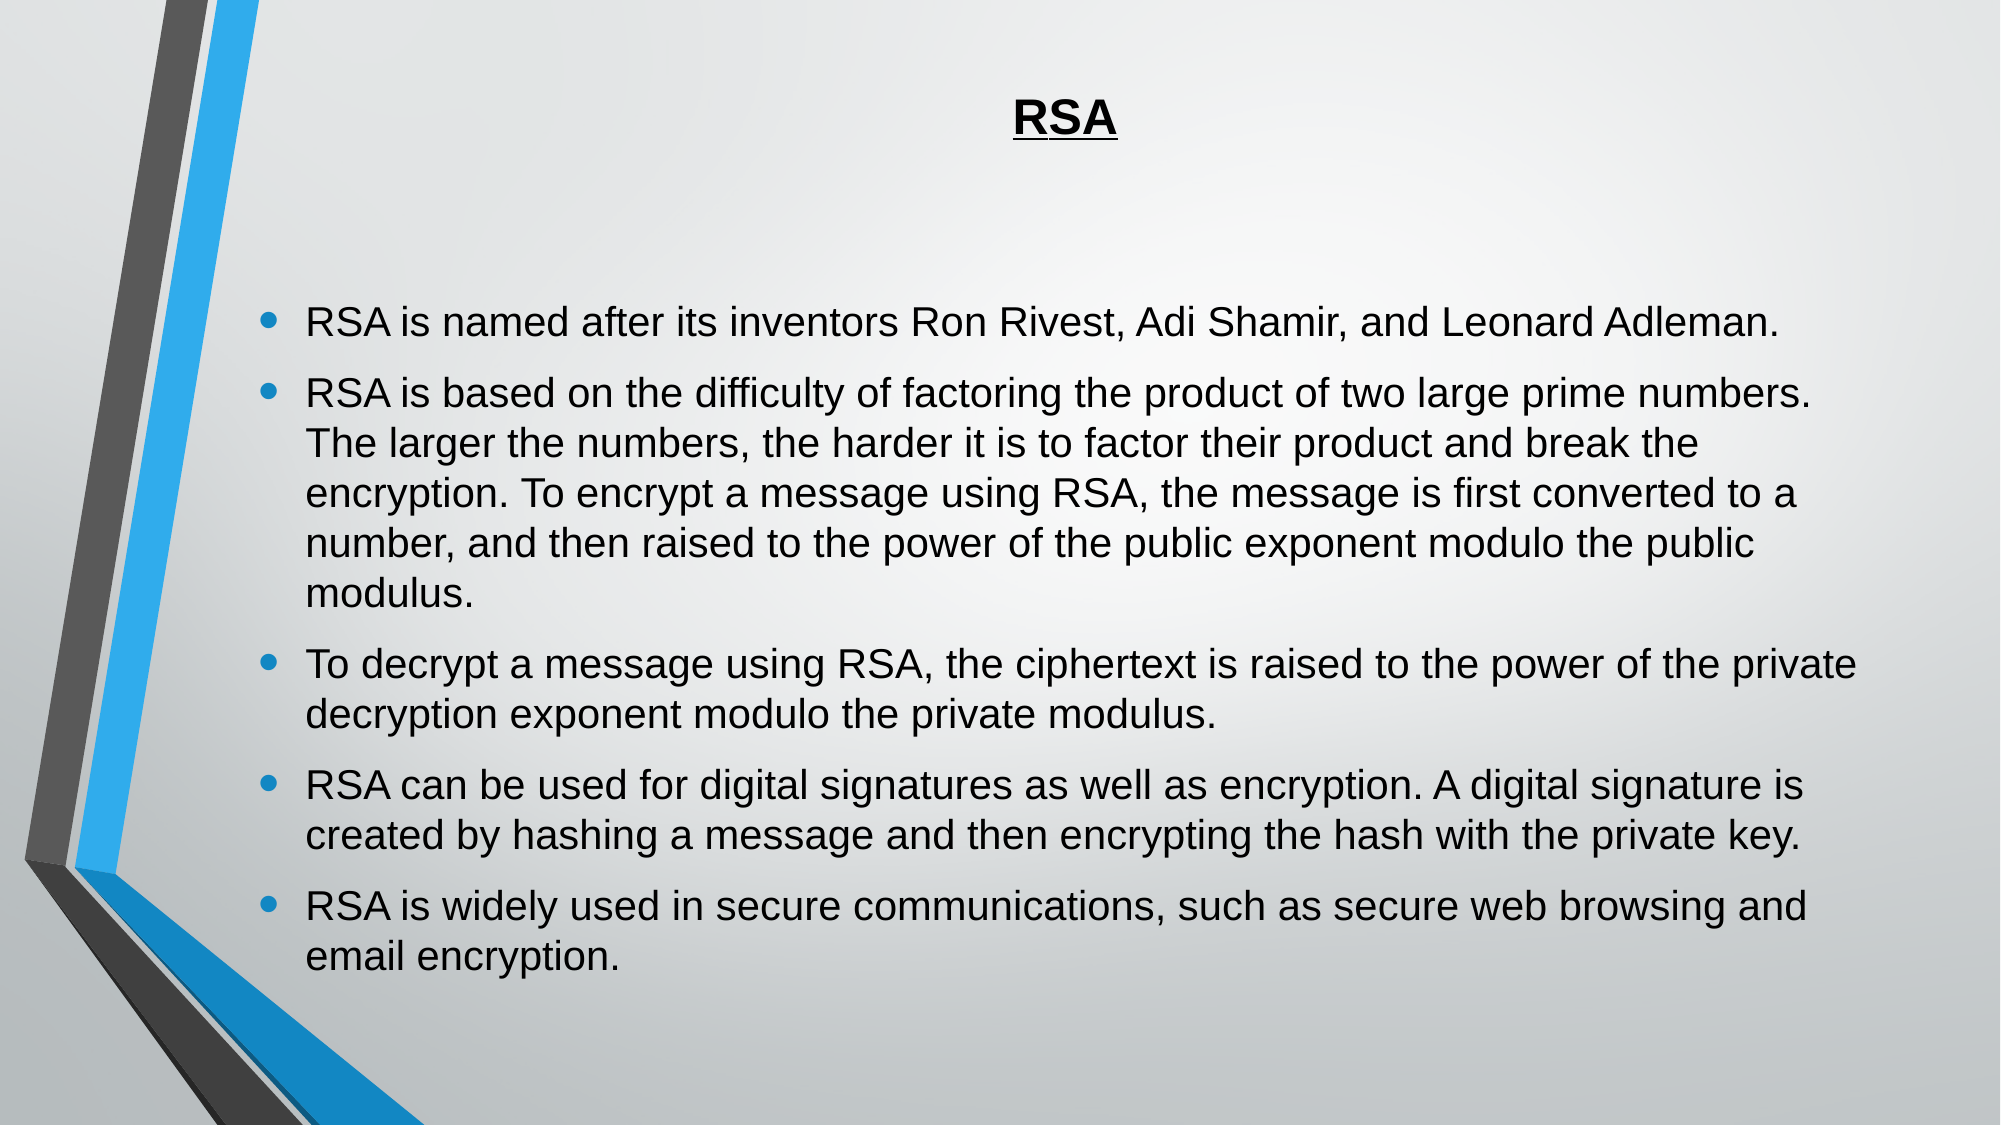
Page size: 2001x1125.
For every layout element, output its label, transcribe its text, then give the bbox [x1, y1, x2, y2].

list RSA is named after its inventors Ron Rivest, Adi Shamir, and Leonard Adleman. RSA is based on the difficulty of factoring the product of two large prime numbers. The larger the numbers, the harder it is to factor their product and break the encryption. To encrypt a message using RSA, the message is first converted to a number, and then raised to the power of the public exponent modulo the public modulus. To decrypt a message using RSA, the ciphertext is raised to the power of the private decryption exponent modulo the private modulus. RSA can be used for digital signatures as well as encryption. A digital signature is created by hashing a message and then encrypting the hash with the private key. RSA is widely used in secure communications, such as secure web browsing and email encryption. [243, 189, 1887, 1085]
title RSA [243, 40, 1887, 189]
